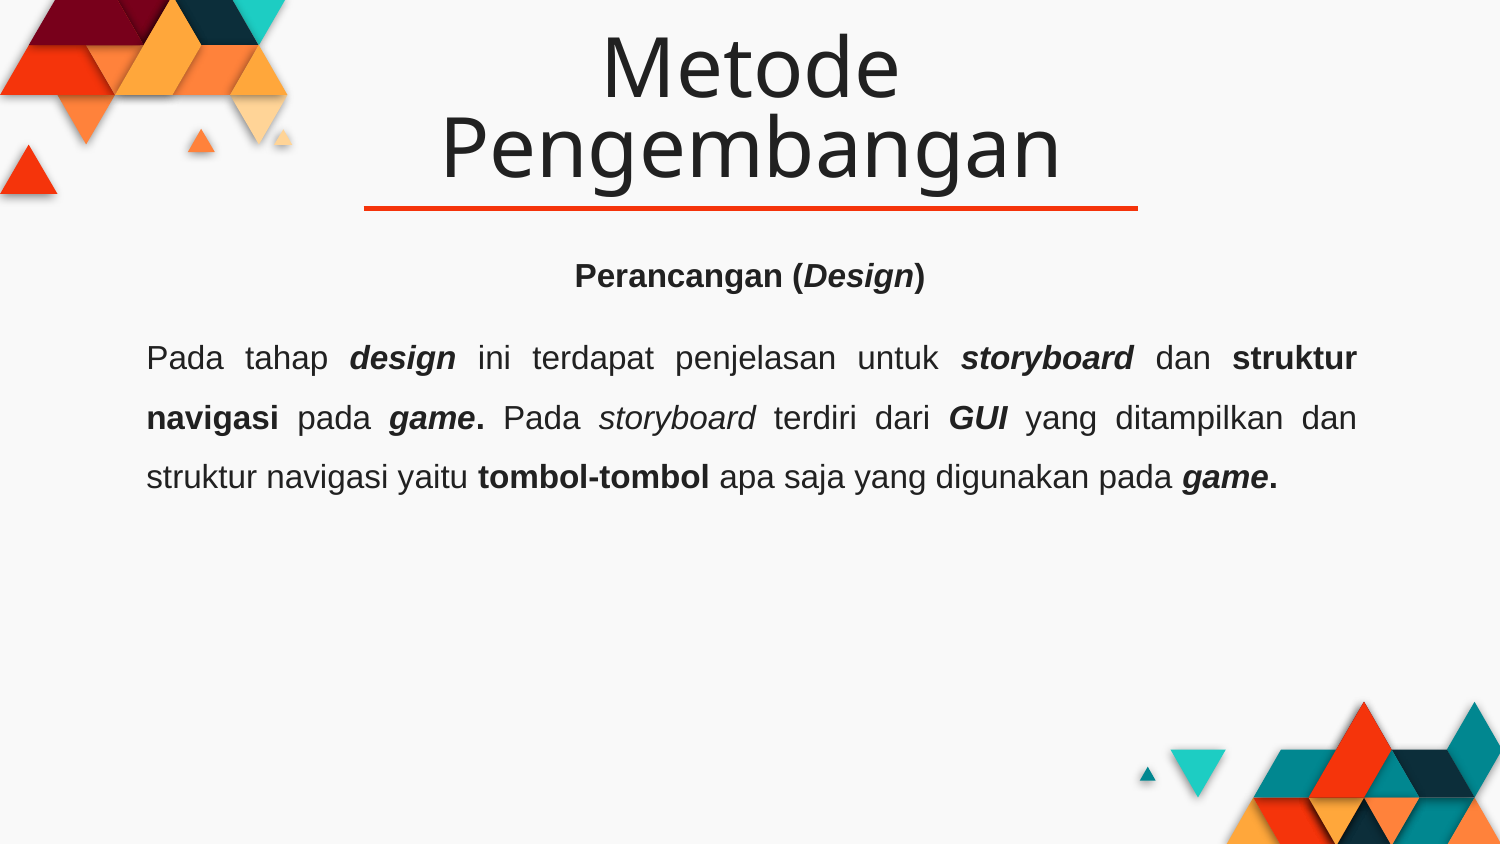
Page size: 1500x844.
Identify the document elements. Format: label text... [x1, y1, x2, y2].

subtitle Perancangan (Design) [70, 219, 1430, 301]
title Metode Pengembangan [384, 63, 1118, 206]
text_box Pada tahap design ini terdapat penjelasan untuk storyboard dan struktur navigasi pada game. Pada storyboard terdiri dari GUI yang ditampilkan dan struktur navigasi yaitu tombol-tombol apa saja yang digunakan pada game. [131, 300, 1373, 668]
